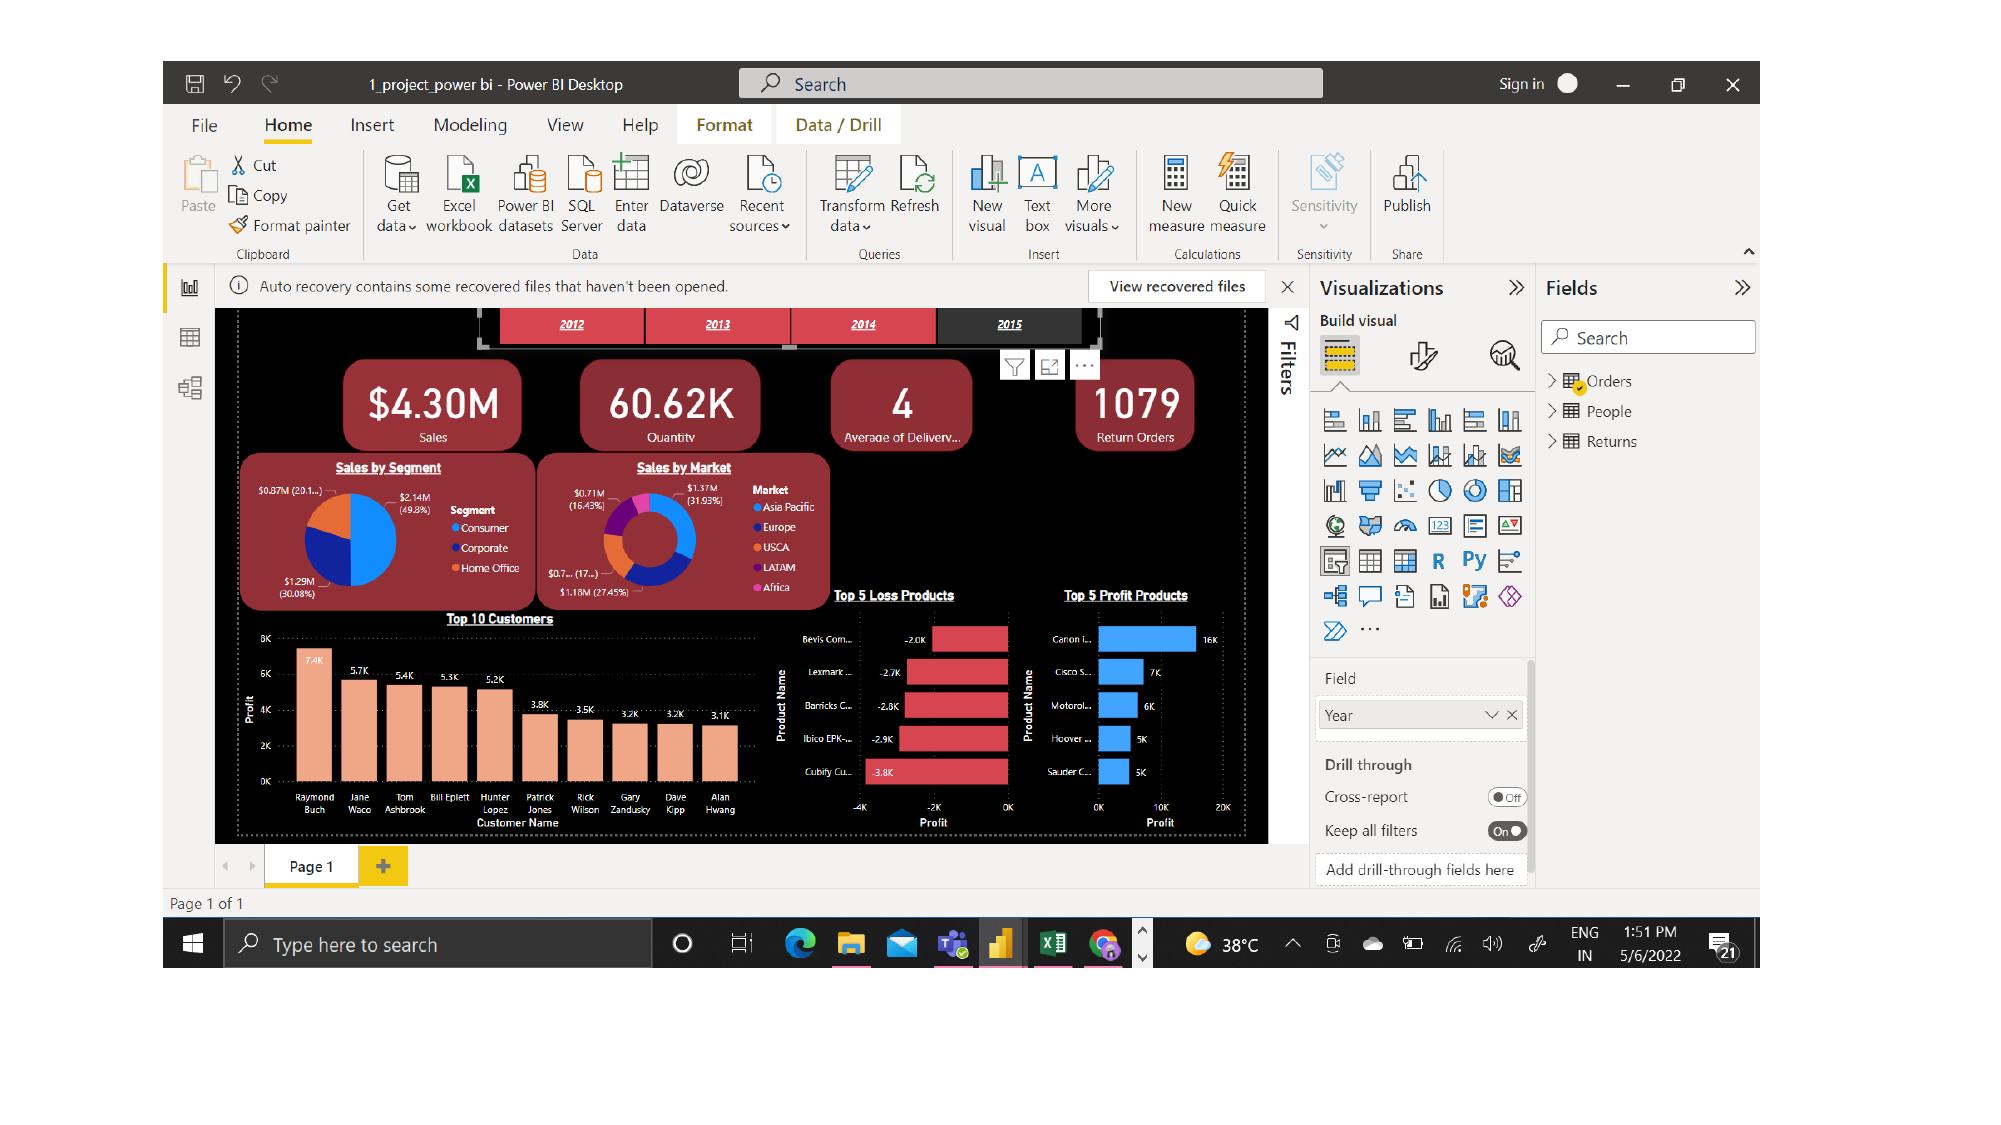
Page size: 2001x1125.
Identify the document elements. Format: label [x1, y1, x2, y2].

picture [163, 61, 1760, 968]
